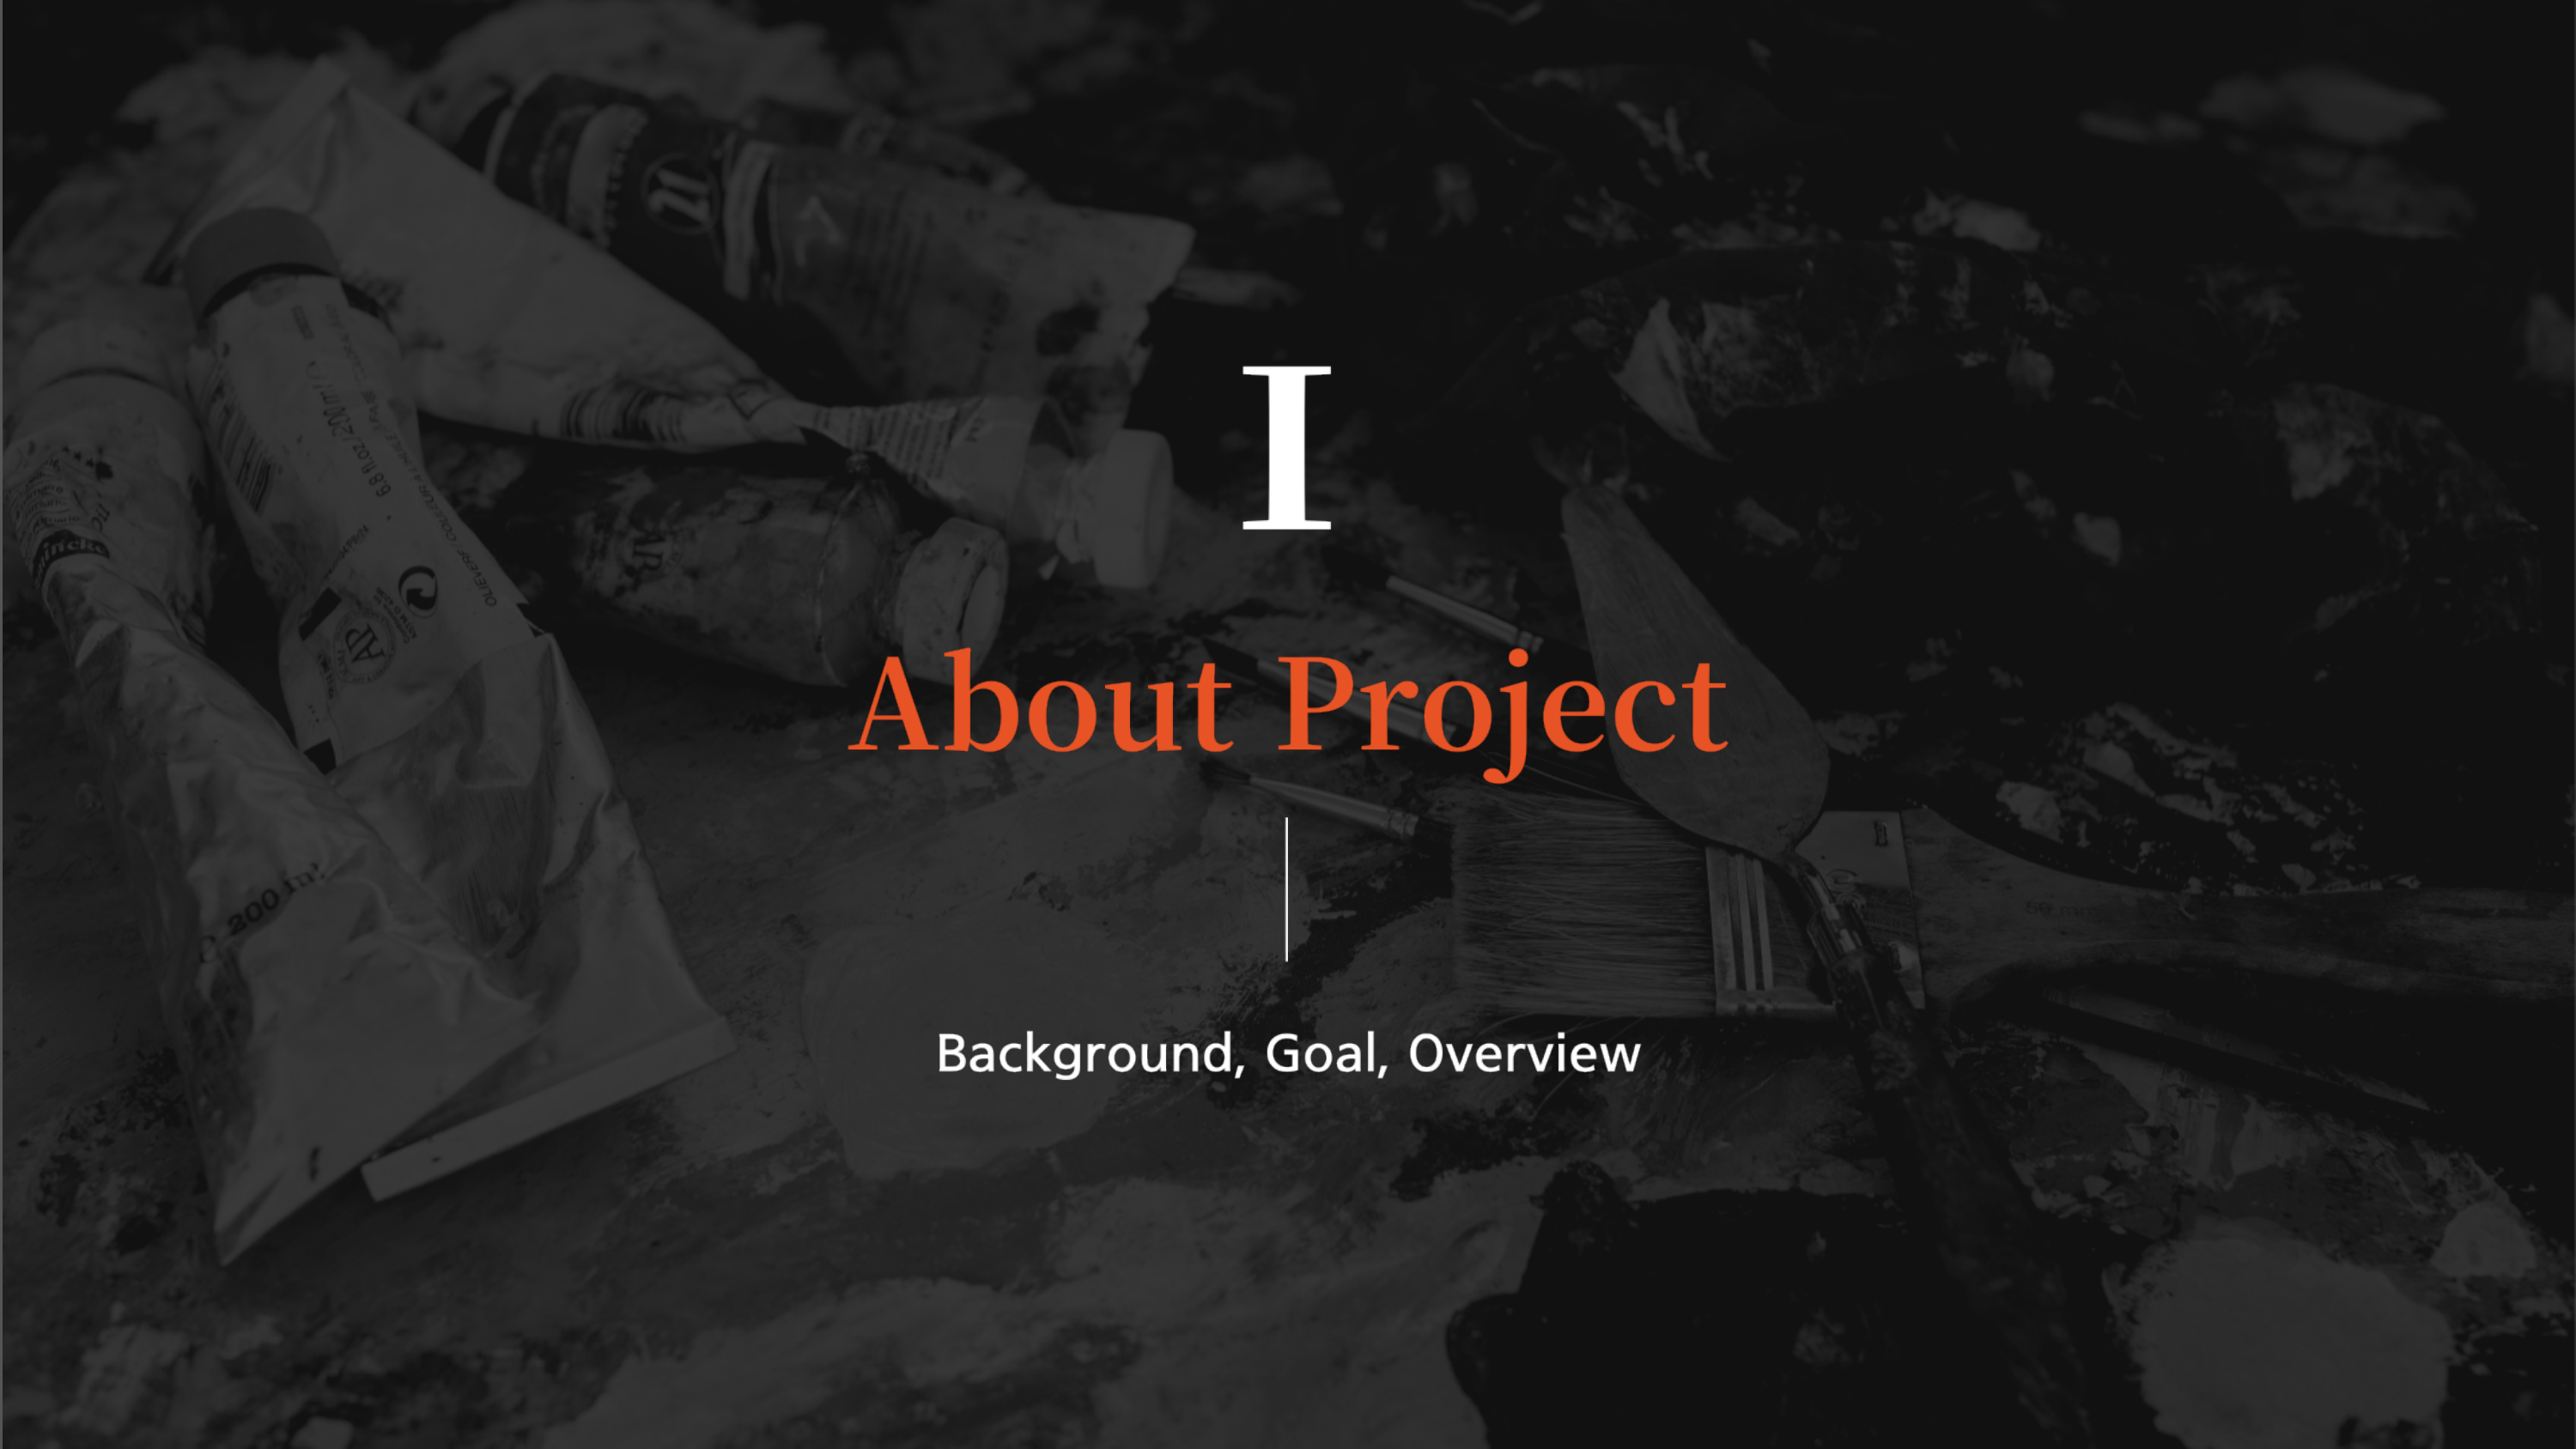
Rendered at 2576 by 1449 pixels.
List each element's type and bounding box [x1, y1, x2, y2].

text_box [1213, 888, 1358, 892]
picture [879, 1009, 1664, 1105]
picture [797, 247, 1783, 841]
text_box [0, 0, 2576, 1449]
